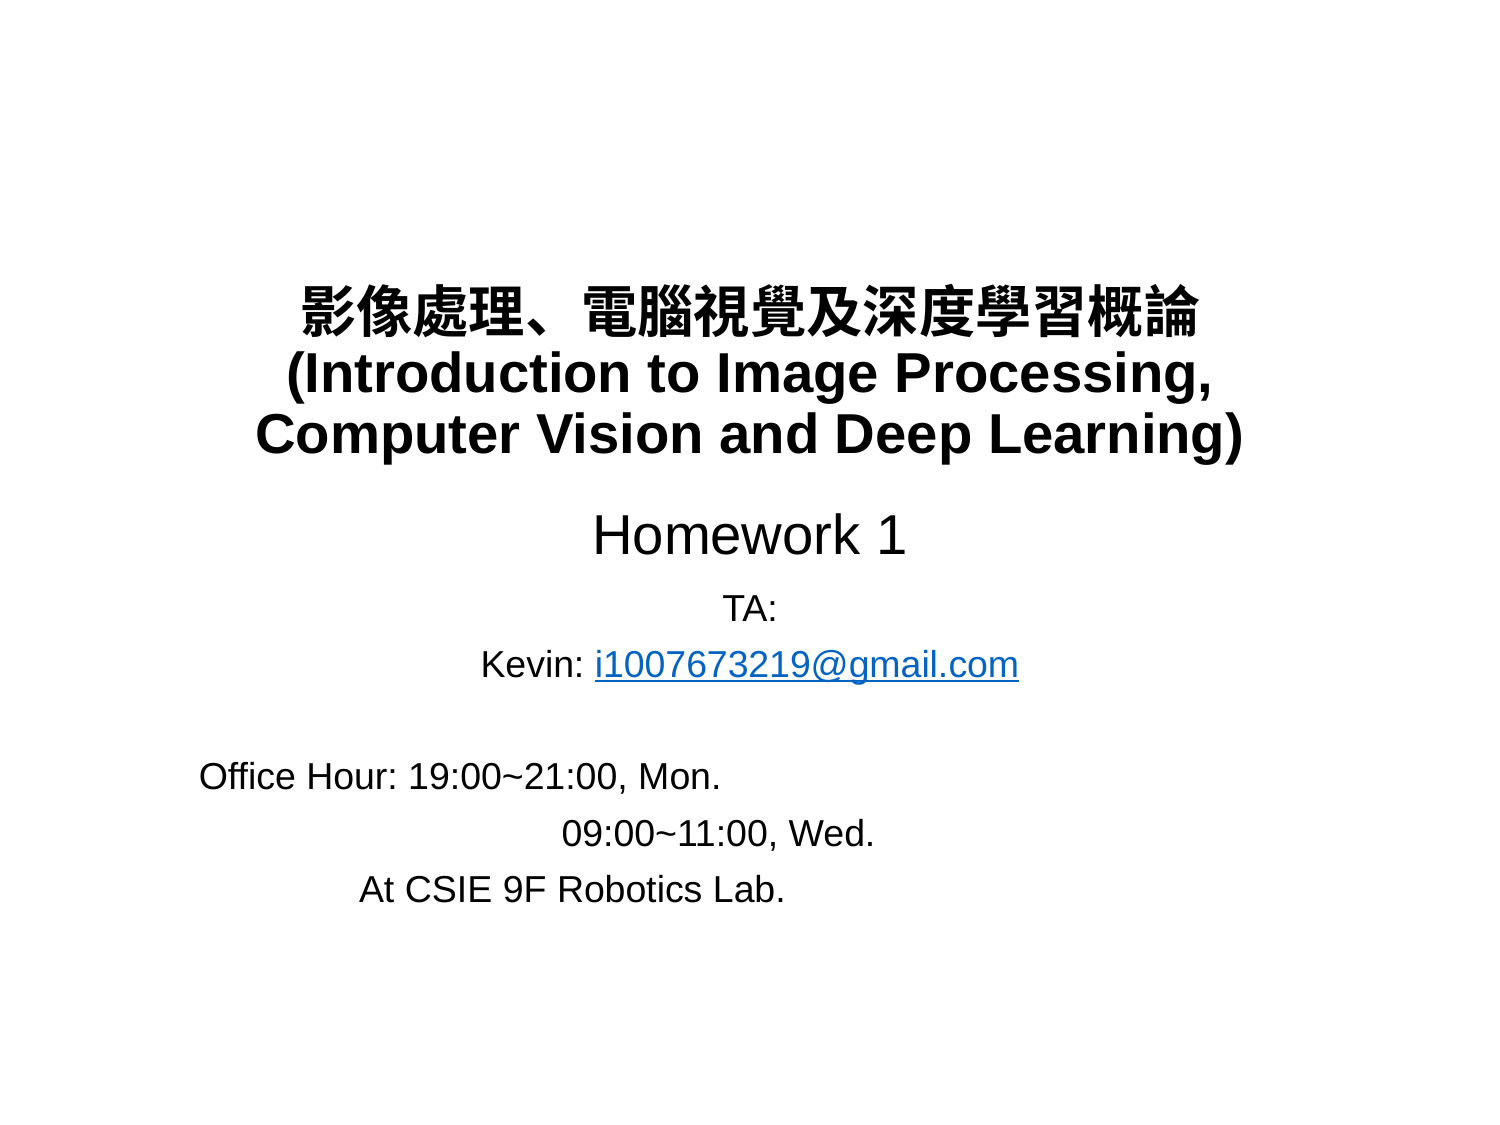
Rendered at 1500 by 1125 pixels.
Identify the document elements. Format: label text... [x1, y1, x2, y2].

text_box 影像處理、電腦視覺及深度學習概論 (Introduction to Image Processing, Computer Vision and Deep Learning) Homework 1 [187, 144, 1313, 573]
text_box TA: Kevin: i1007673219@gmail.com Office Hour: 19:00~21:00, Mon. 09:00~11:00, Wed. At CSIE 9F Robotics Lab. [187, 583, 1313, 926]
